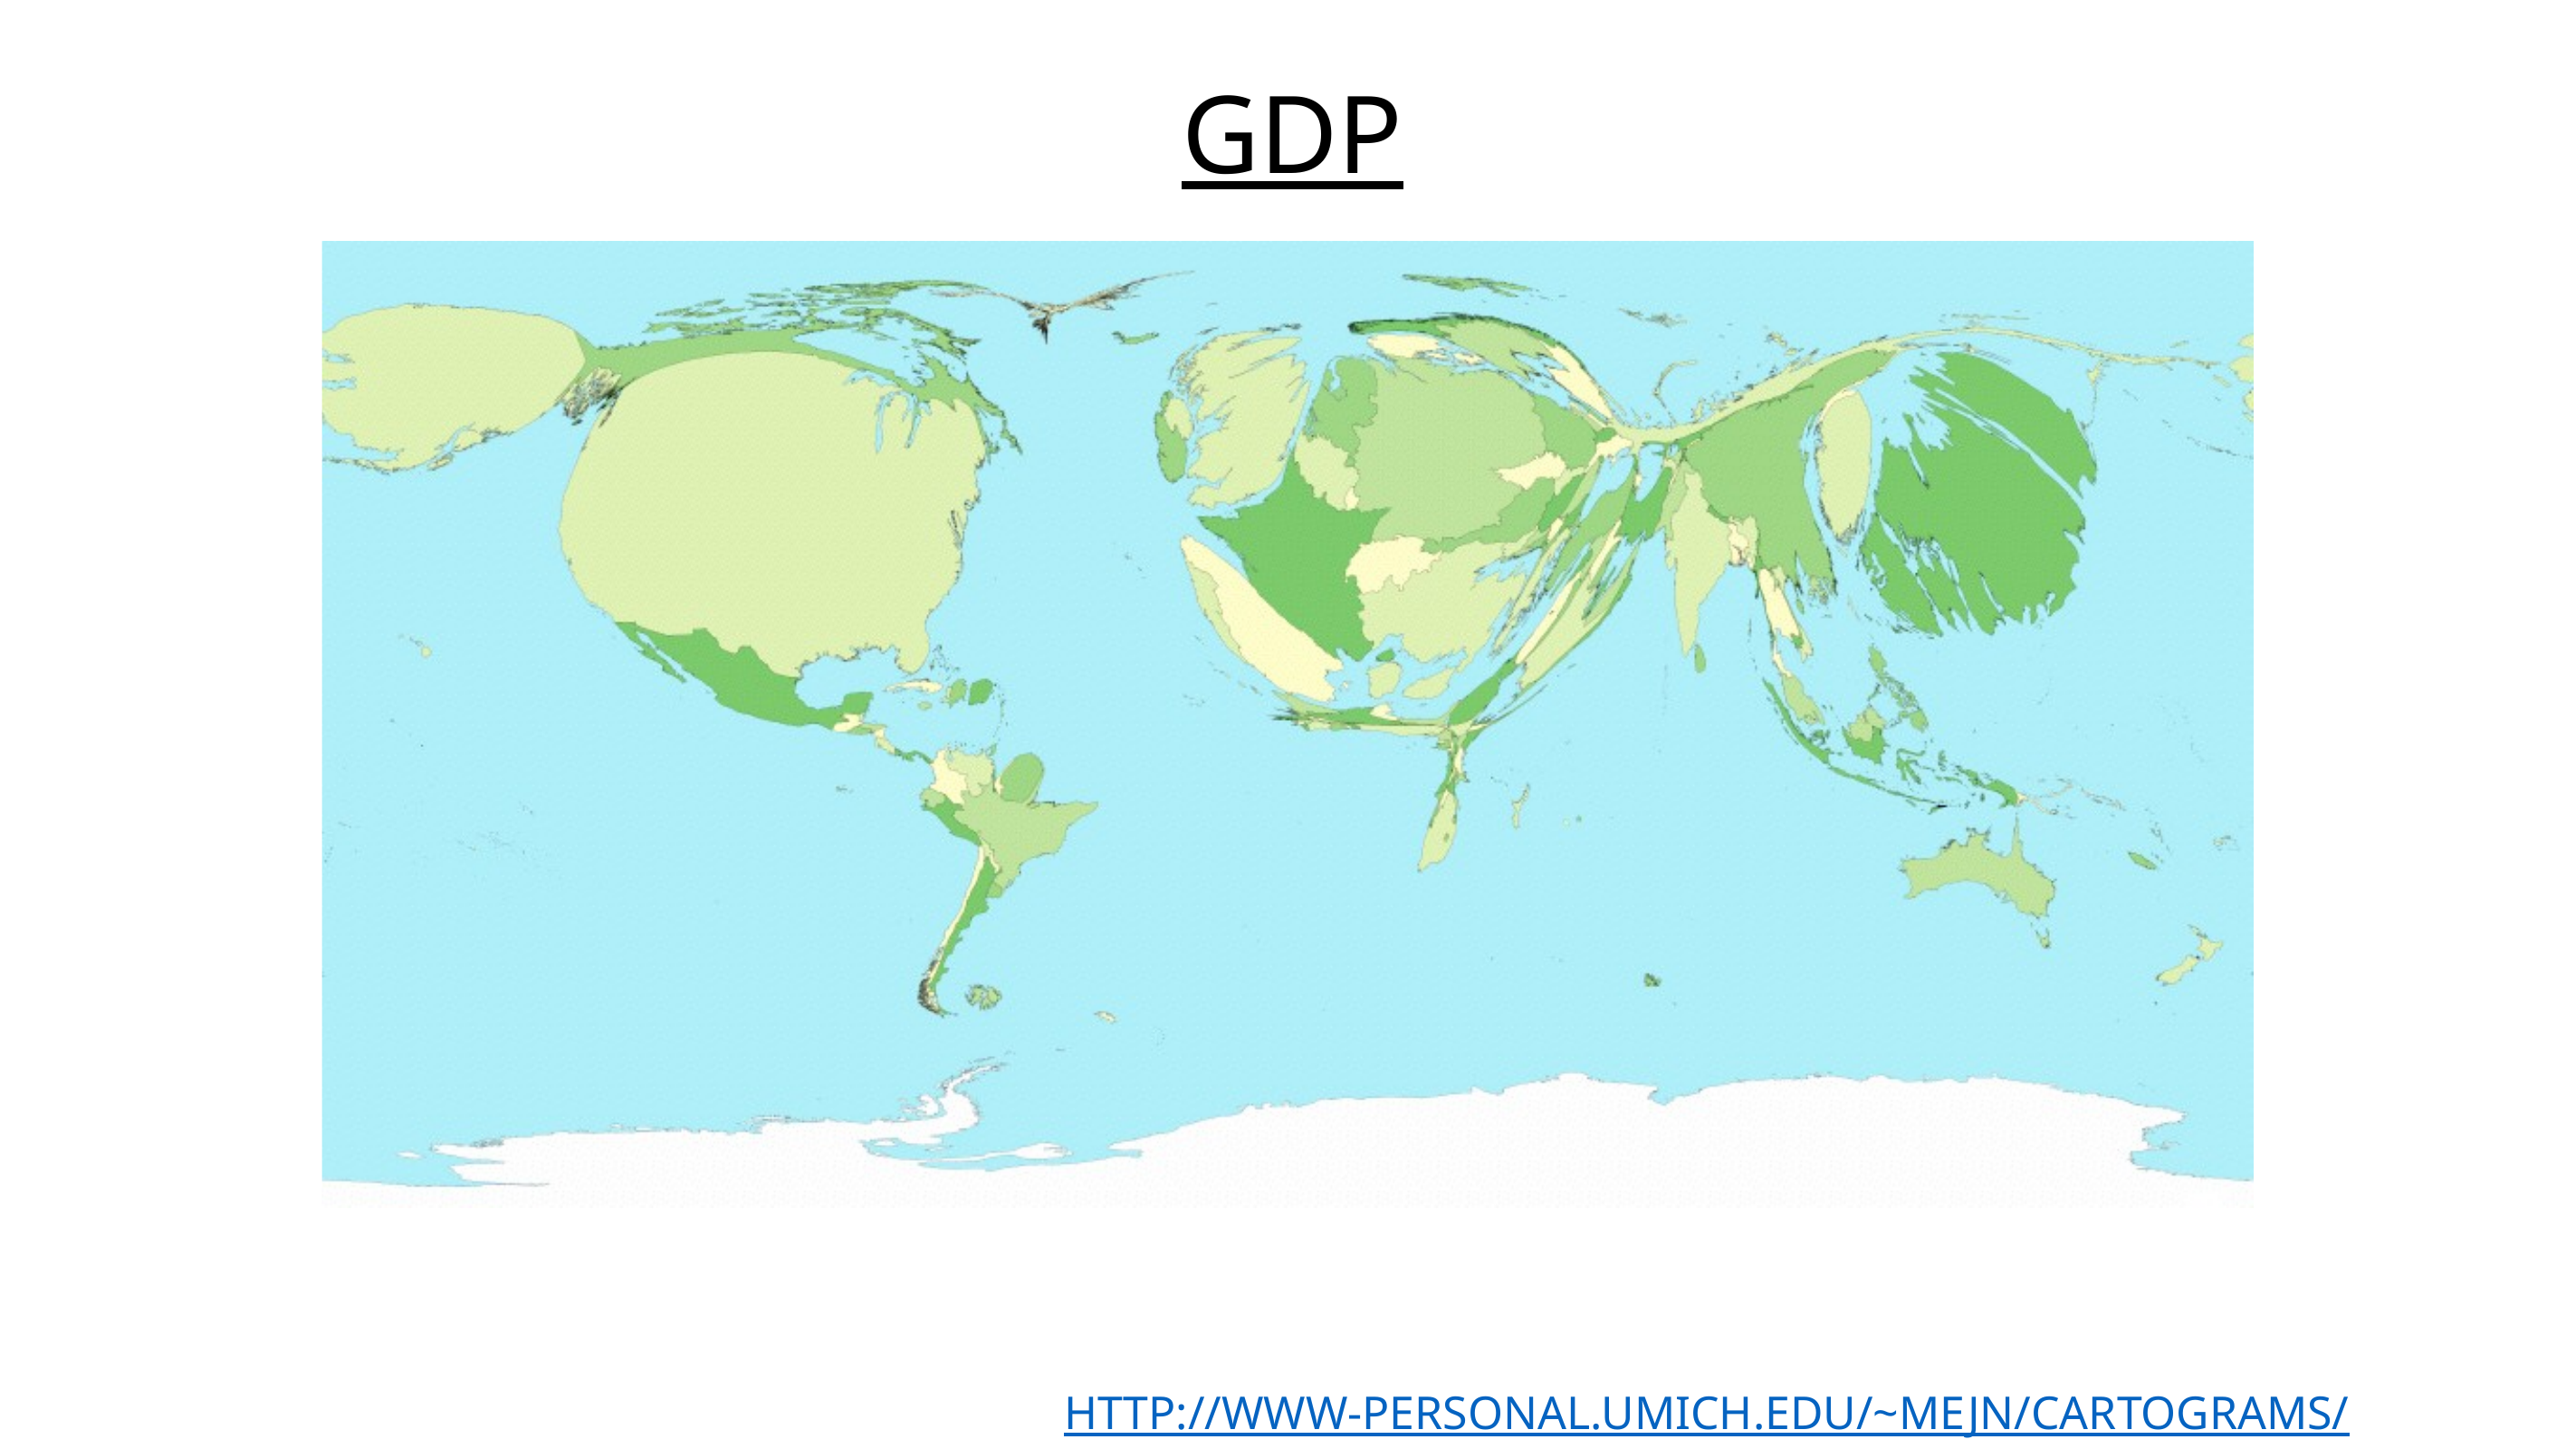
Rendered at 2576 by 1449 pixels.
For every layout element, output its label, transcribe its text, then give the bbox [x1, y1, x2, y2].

list http://www-personal.umich.edu/~mejn/cartograms/ [1004, 1380, 2363, 1449]
list GDP [337, 56, 2239, 222]
text_box [321, 241, 2254, 1208]
